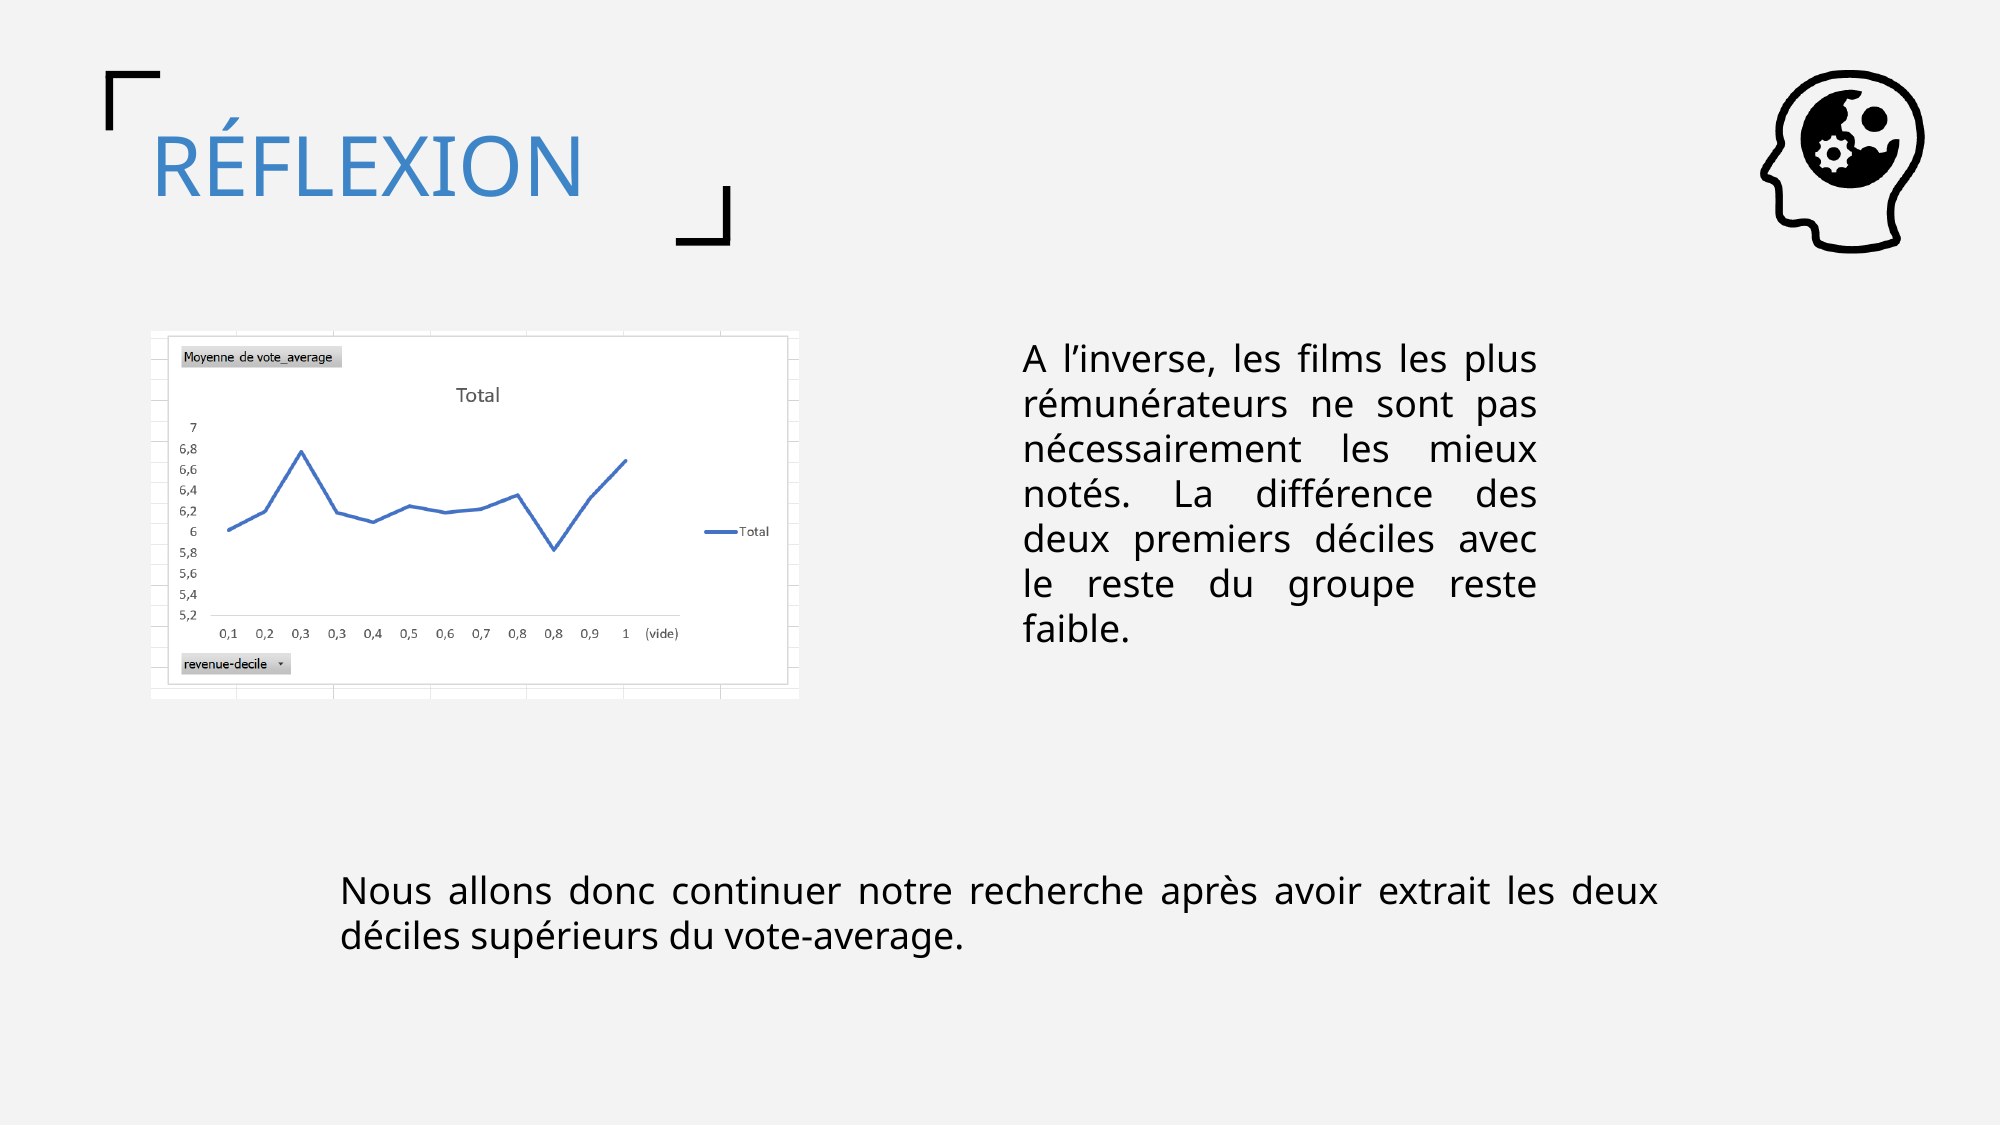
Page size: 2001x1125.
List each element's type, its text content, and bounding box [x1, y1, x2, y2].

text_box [105, 70, 161, 131]
text_box Nous allons donc continuer notre recherche après avoir extrait les deux déciles supérieurs du vote-average. [325, 852, 1675, 1125]
picture [1722, 43, 1943, 274]
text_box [675, 185, 731, 246]
text_box RÉFLEXION [135, 105, 783, 212]
picture [151, 331, 799, 699]
text_box A l’inverse, les films les plus rémunérateurs ne sont pas nécessairement les mieux notés. La différence des deux premiers déciles avec le reste du groupe reste faible. [1007, 320, 1553, 711]
